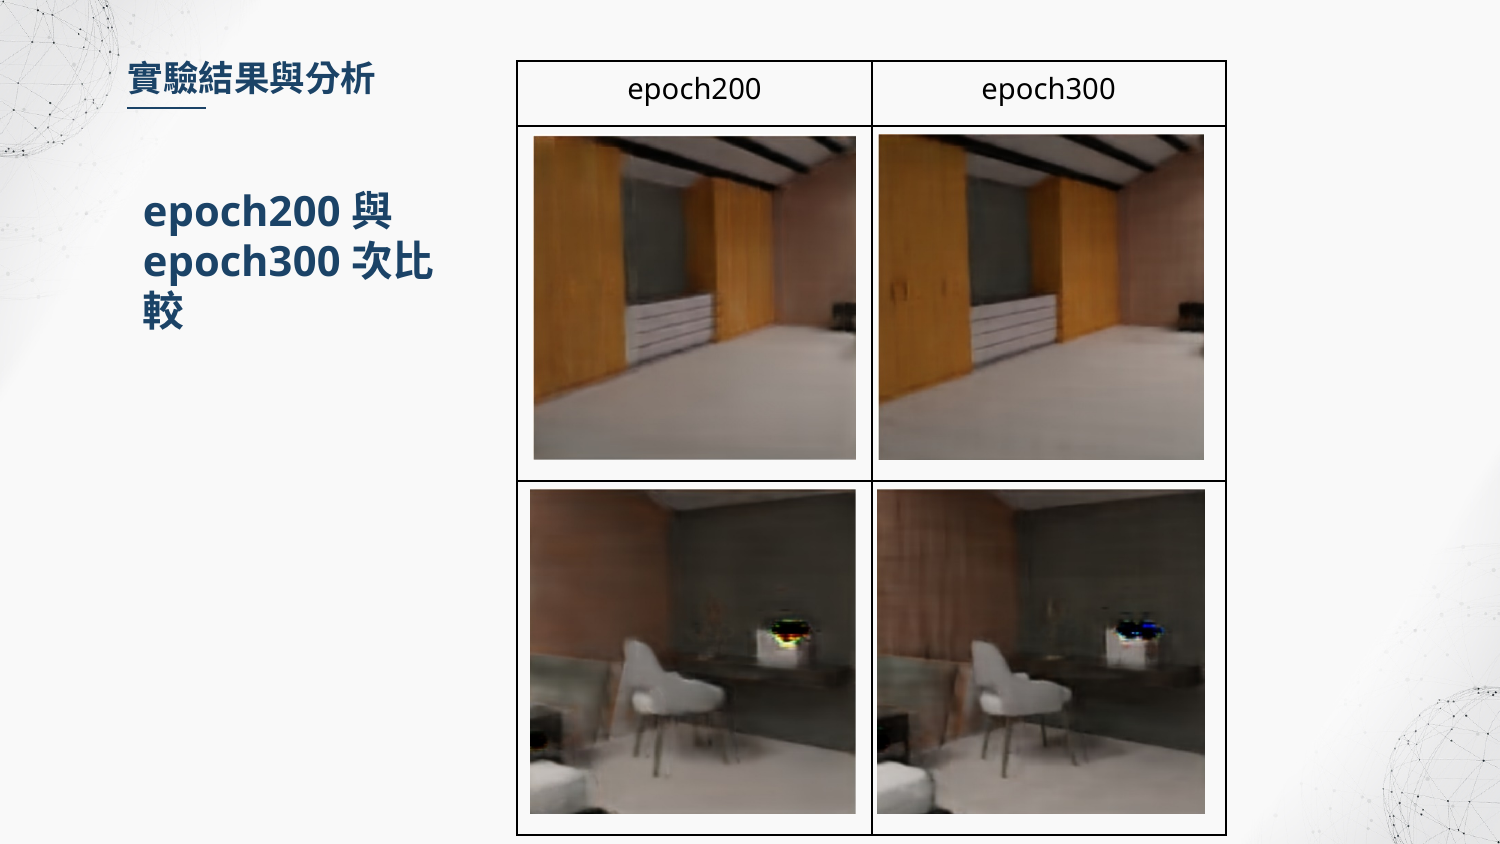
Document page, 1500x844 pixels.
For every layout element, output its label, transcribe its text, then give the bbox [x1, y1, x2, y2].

table_header epoch300 [873, 62, 1225, 125]
table_cell [873, 482, 1225, 834]
table_header epoch200 [518, 62, 871, 125]
table_cell [518, 482, 871, 834]
picture [0, 0, 1500, 844]
text_box 實驗結果與分析 [116, 50, 1378, 105]
text_box epoch200與epoch300次比較 [142, 184, 475, 335]
table_cell [518, 127, 871, 480]
table_cell [873, 127, 1225, 480]
